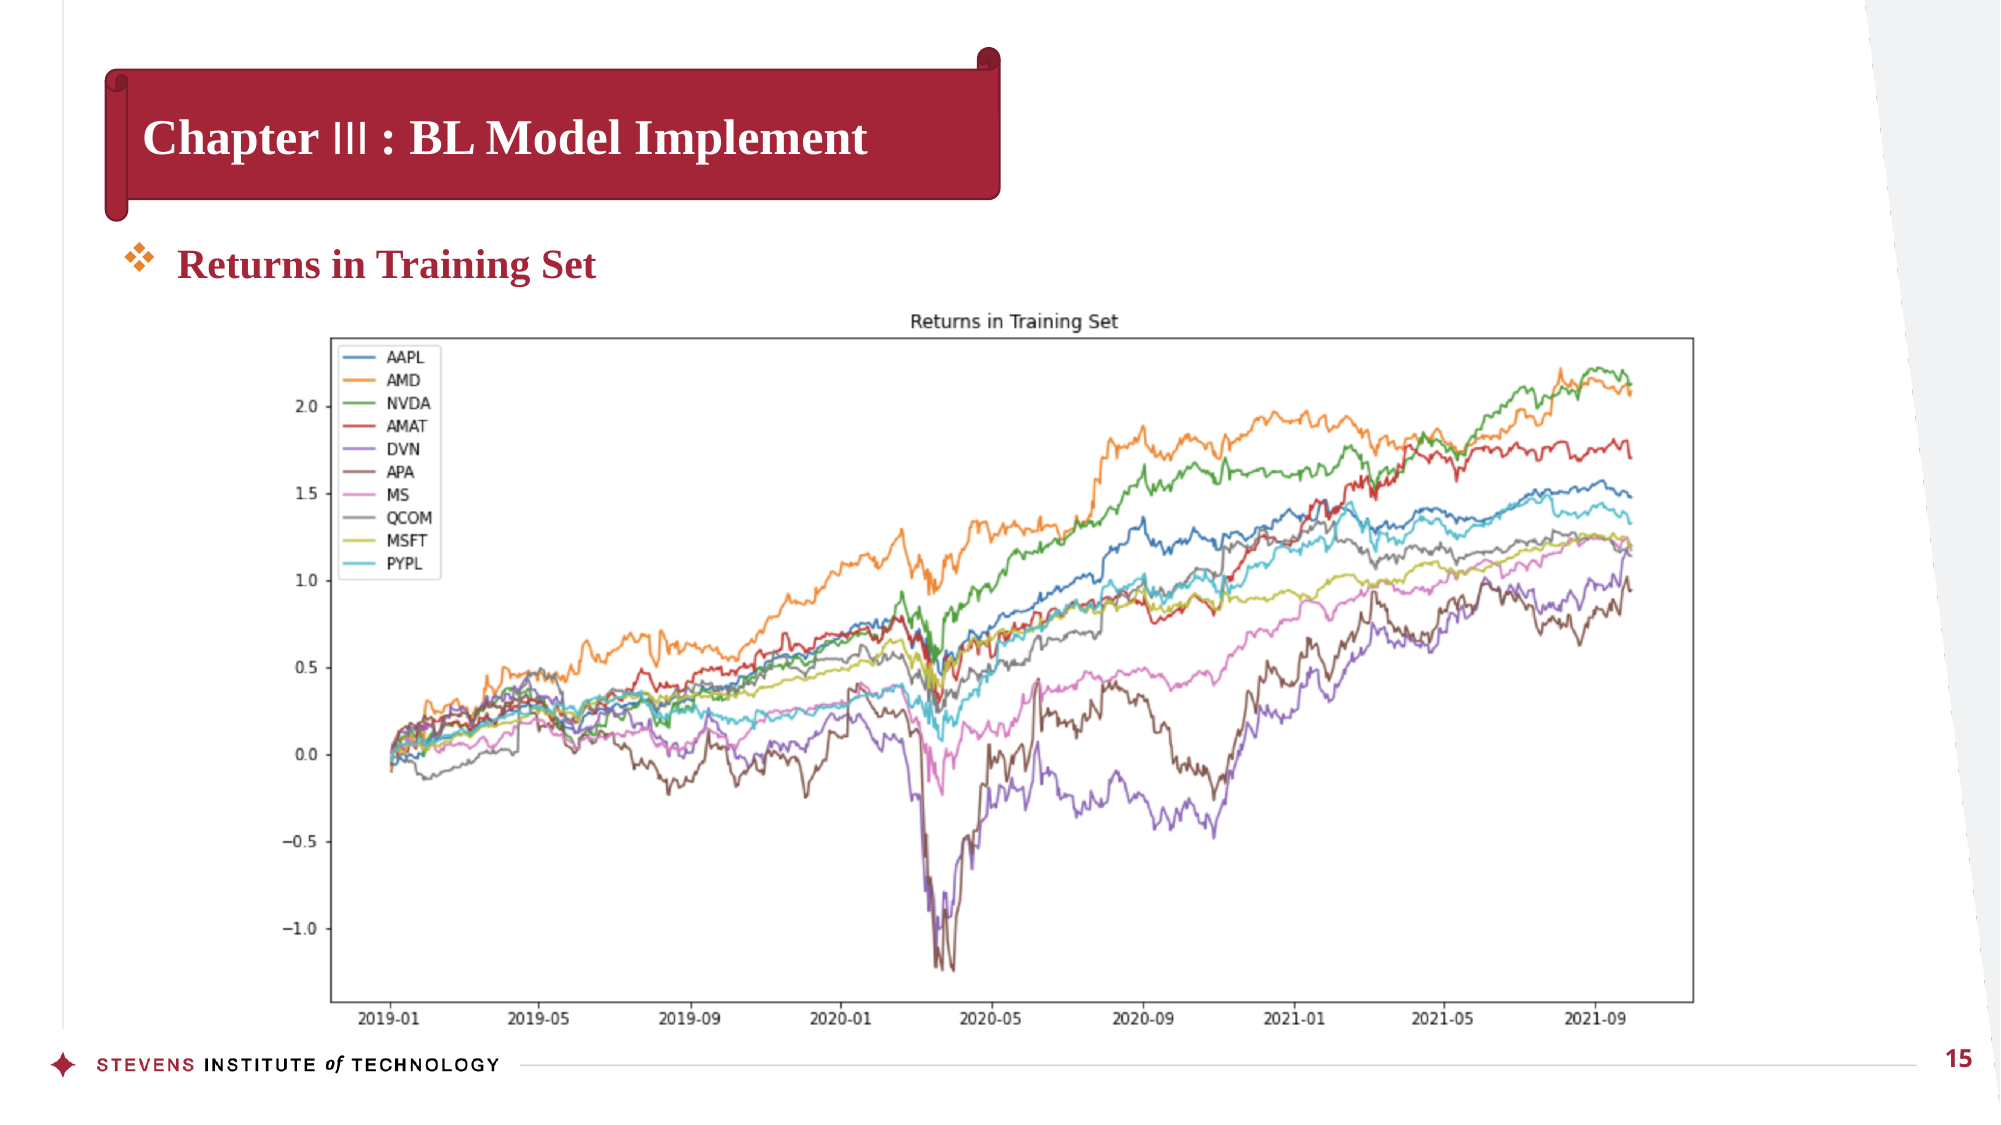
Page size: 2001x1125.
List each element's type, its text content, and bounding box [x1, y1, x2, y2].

text_box Chapter III : BL Model Implement [104, 46, 1001, 222]
slide_number 15 [1538, 1029, 1988, 1090]
picture [258, 308, 1741, 1048]
list Returns in Training Set [105, 235, 1863, 324]
